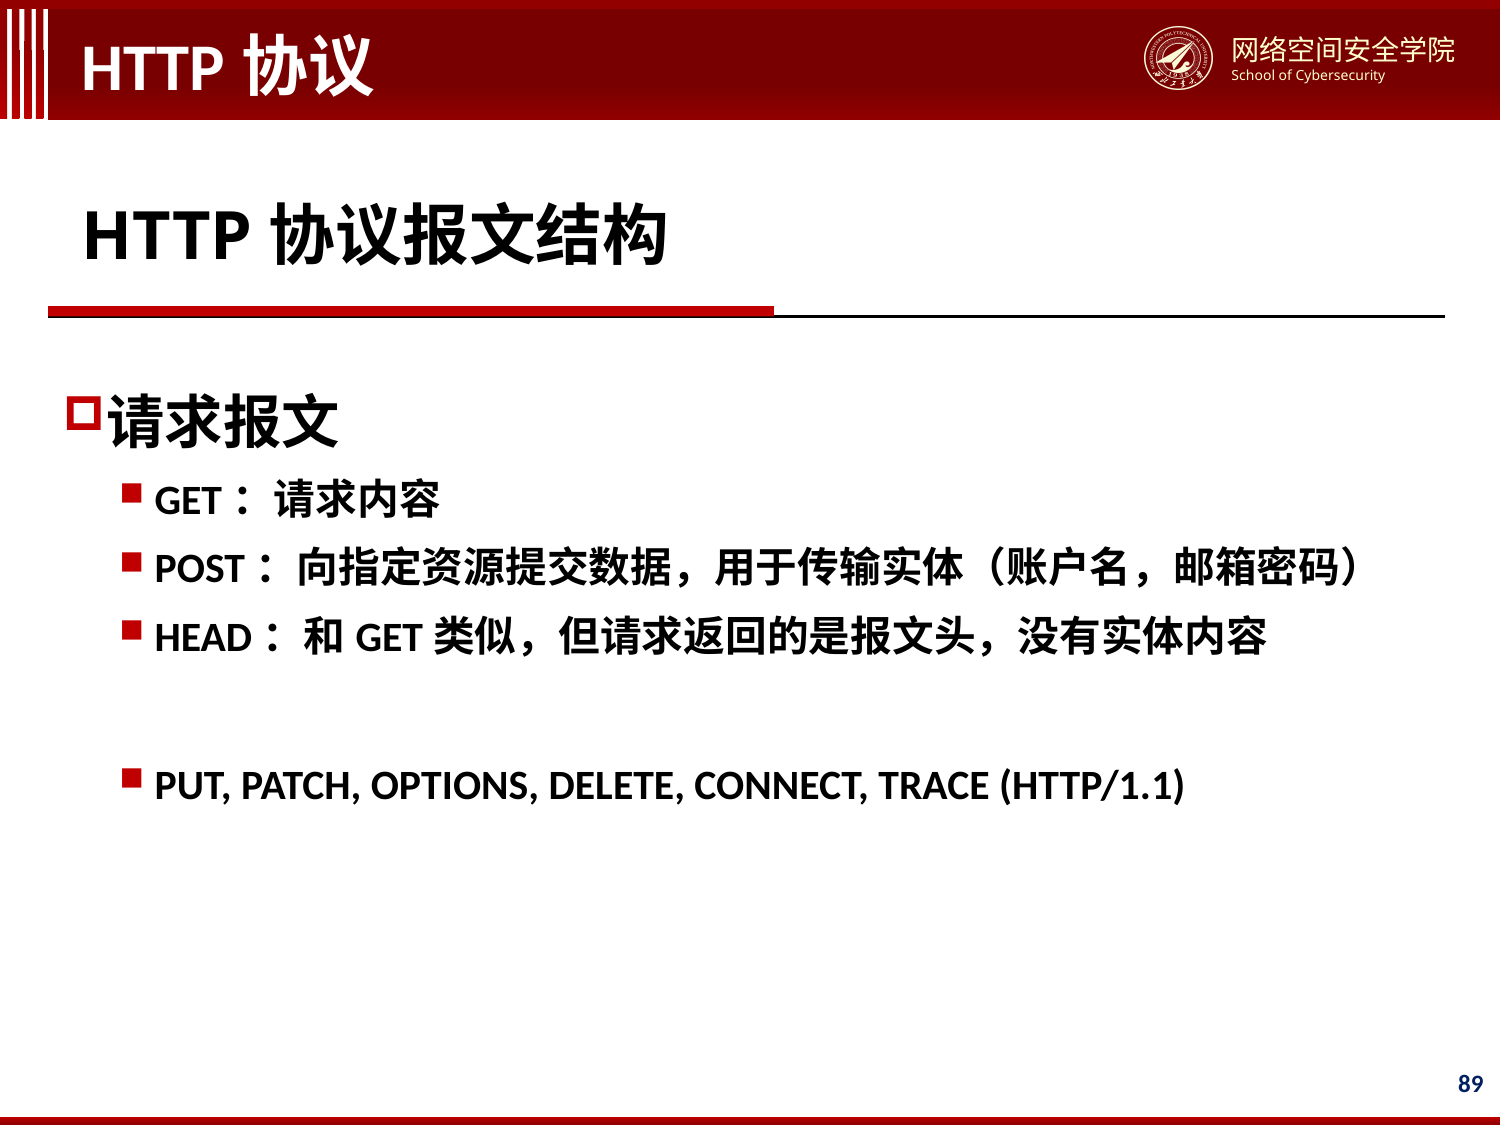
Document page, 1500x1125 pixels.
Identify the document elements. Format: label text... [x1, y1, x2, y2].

list 请求报文 GET：请求内容 POST：向指定资源提交数据，用于传输实体（账户名，邮箱密码） HEAD：和GET类似，但请求返回的是报文头，没有实体内容 PUT, PATCH, OPTIONS, DELETE, CONNECT, TRACE (HTTP/1.1) [48, 363, 1446, 1052]
title HTTP协议 [66, 7, 1082, 119]
subtitle HTTP协议报文结构 [66, 184, 1446, 297]
picture [1144, 26, 1213, 90]
